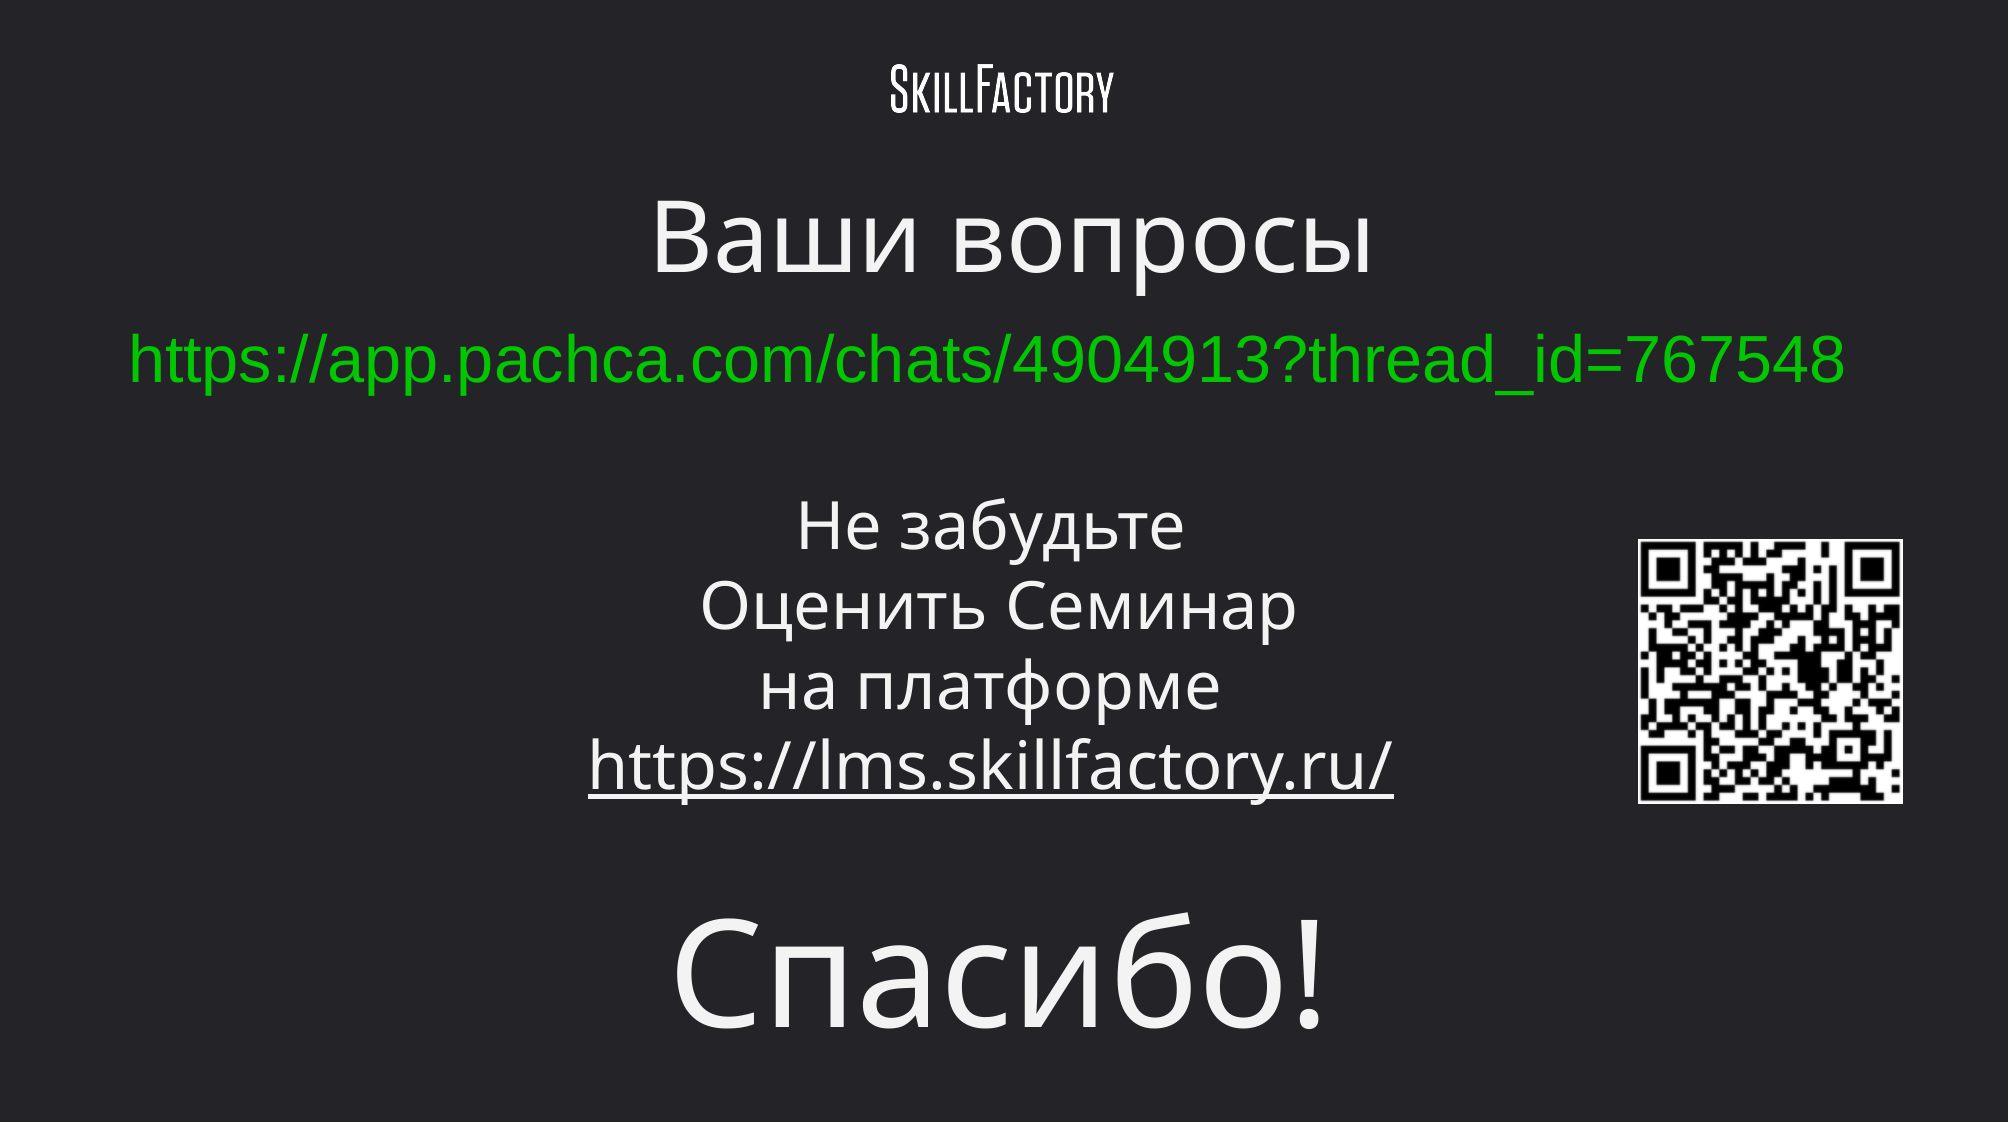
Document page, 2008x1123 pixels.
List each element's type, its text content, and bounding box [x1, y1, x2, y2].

picture [891, 64, 1114, 113]
picture [1638, 538, 1903, 804]
text_box Не забудьте Оценить Семинар на платформе https://lms.skillfactory.ru/ [212, 462, 1787, 828]
text_box Ваши вопросы [325, 152, 1700, 314]
text_box Спасибо! [211, 857, 1787, 981]
text_box https://app.pachca.com/chats/4904913?thread_id=767548 [128, 315, 1983, 440]
